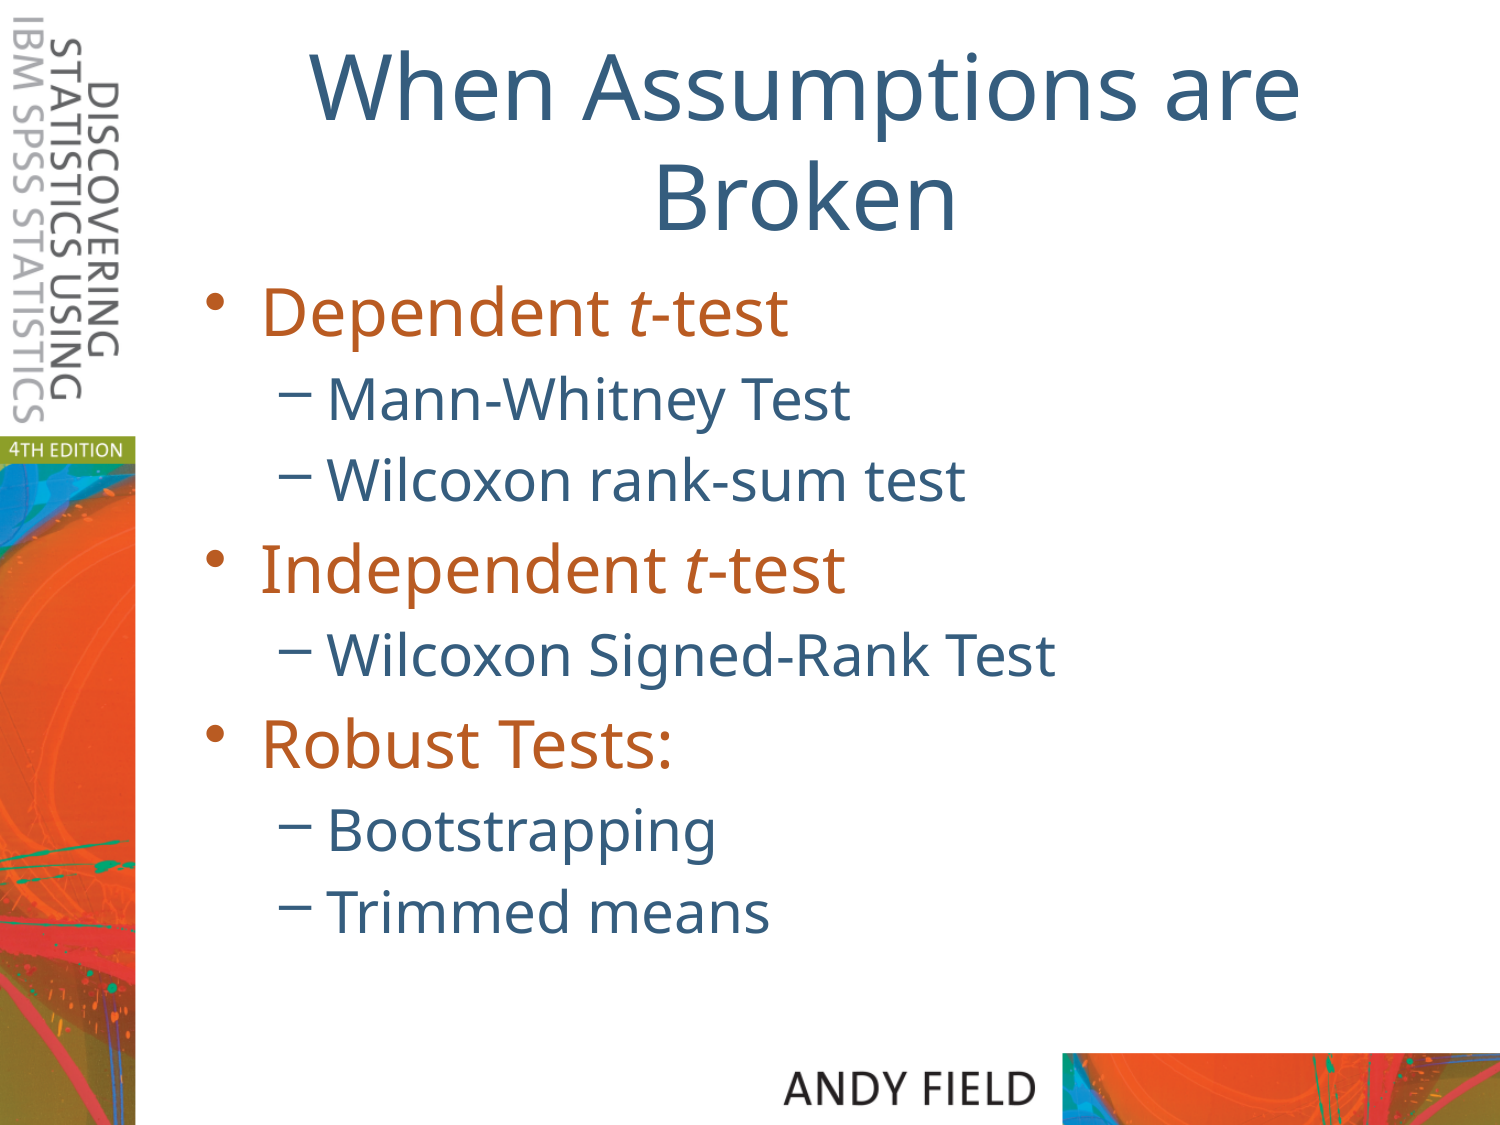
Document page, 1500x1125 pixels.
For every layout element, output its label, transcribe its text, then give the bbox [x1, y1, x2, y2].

title When Assumptions are Broken [187, 45, 1425, 233]
list Dependent t-test Mann-Whitney Test Wilcoxon rank-sum test Independent t-test Wilcoxon Signed-Rank Test Robust Tests: Bootstrapping Trimmed means [189, 262, 1425, 1005]
